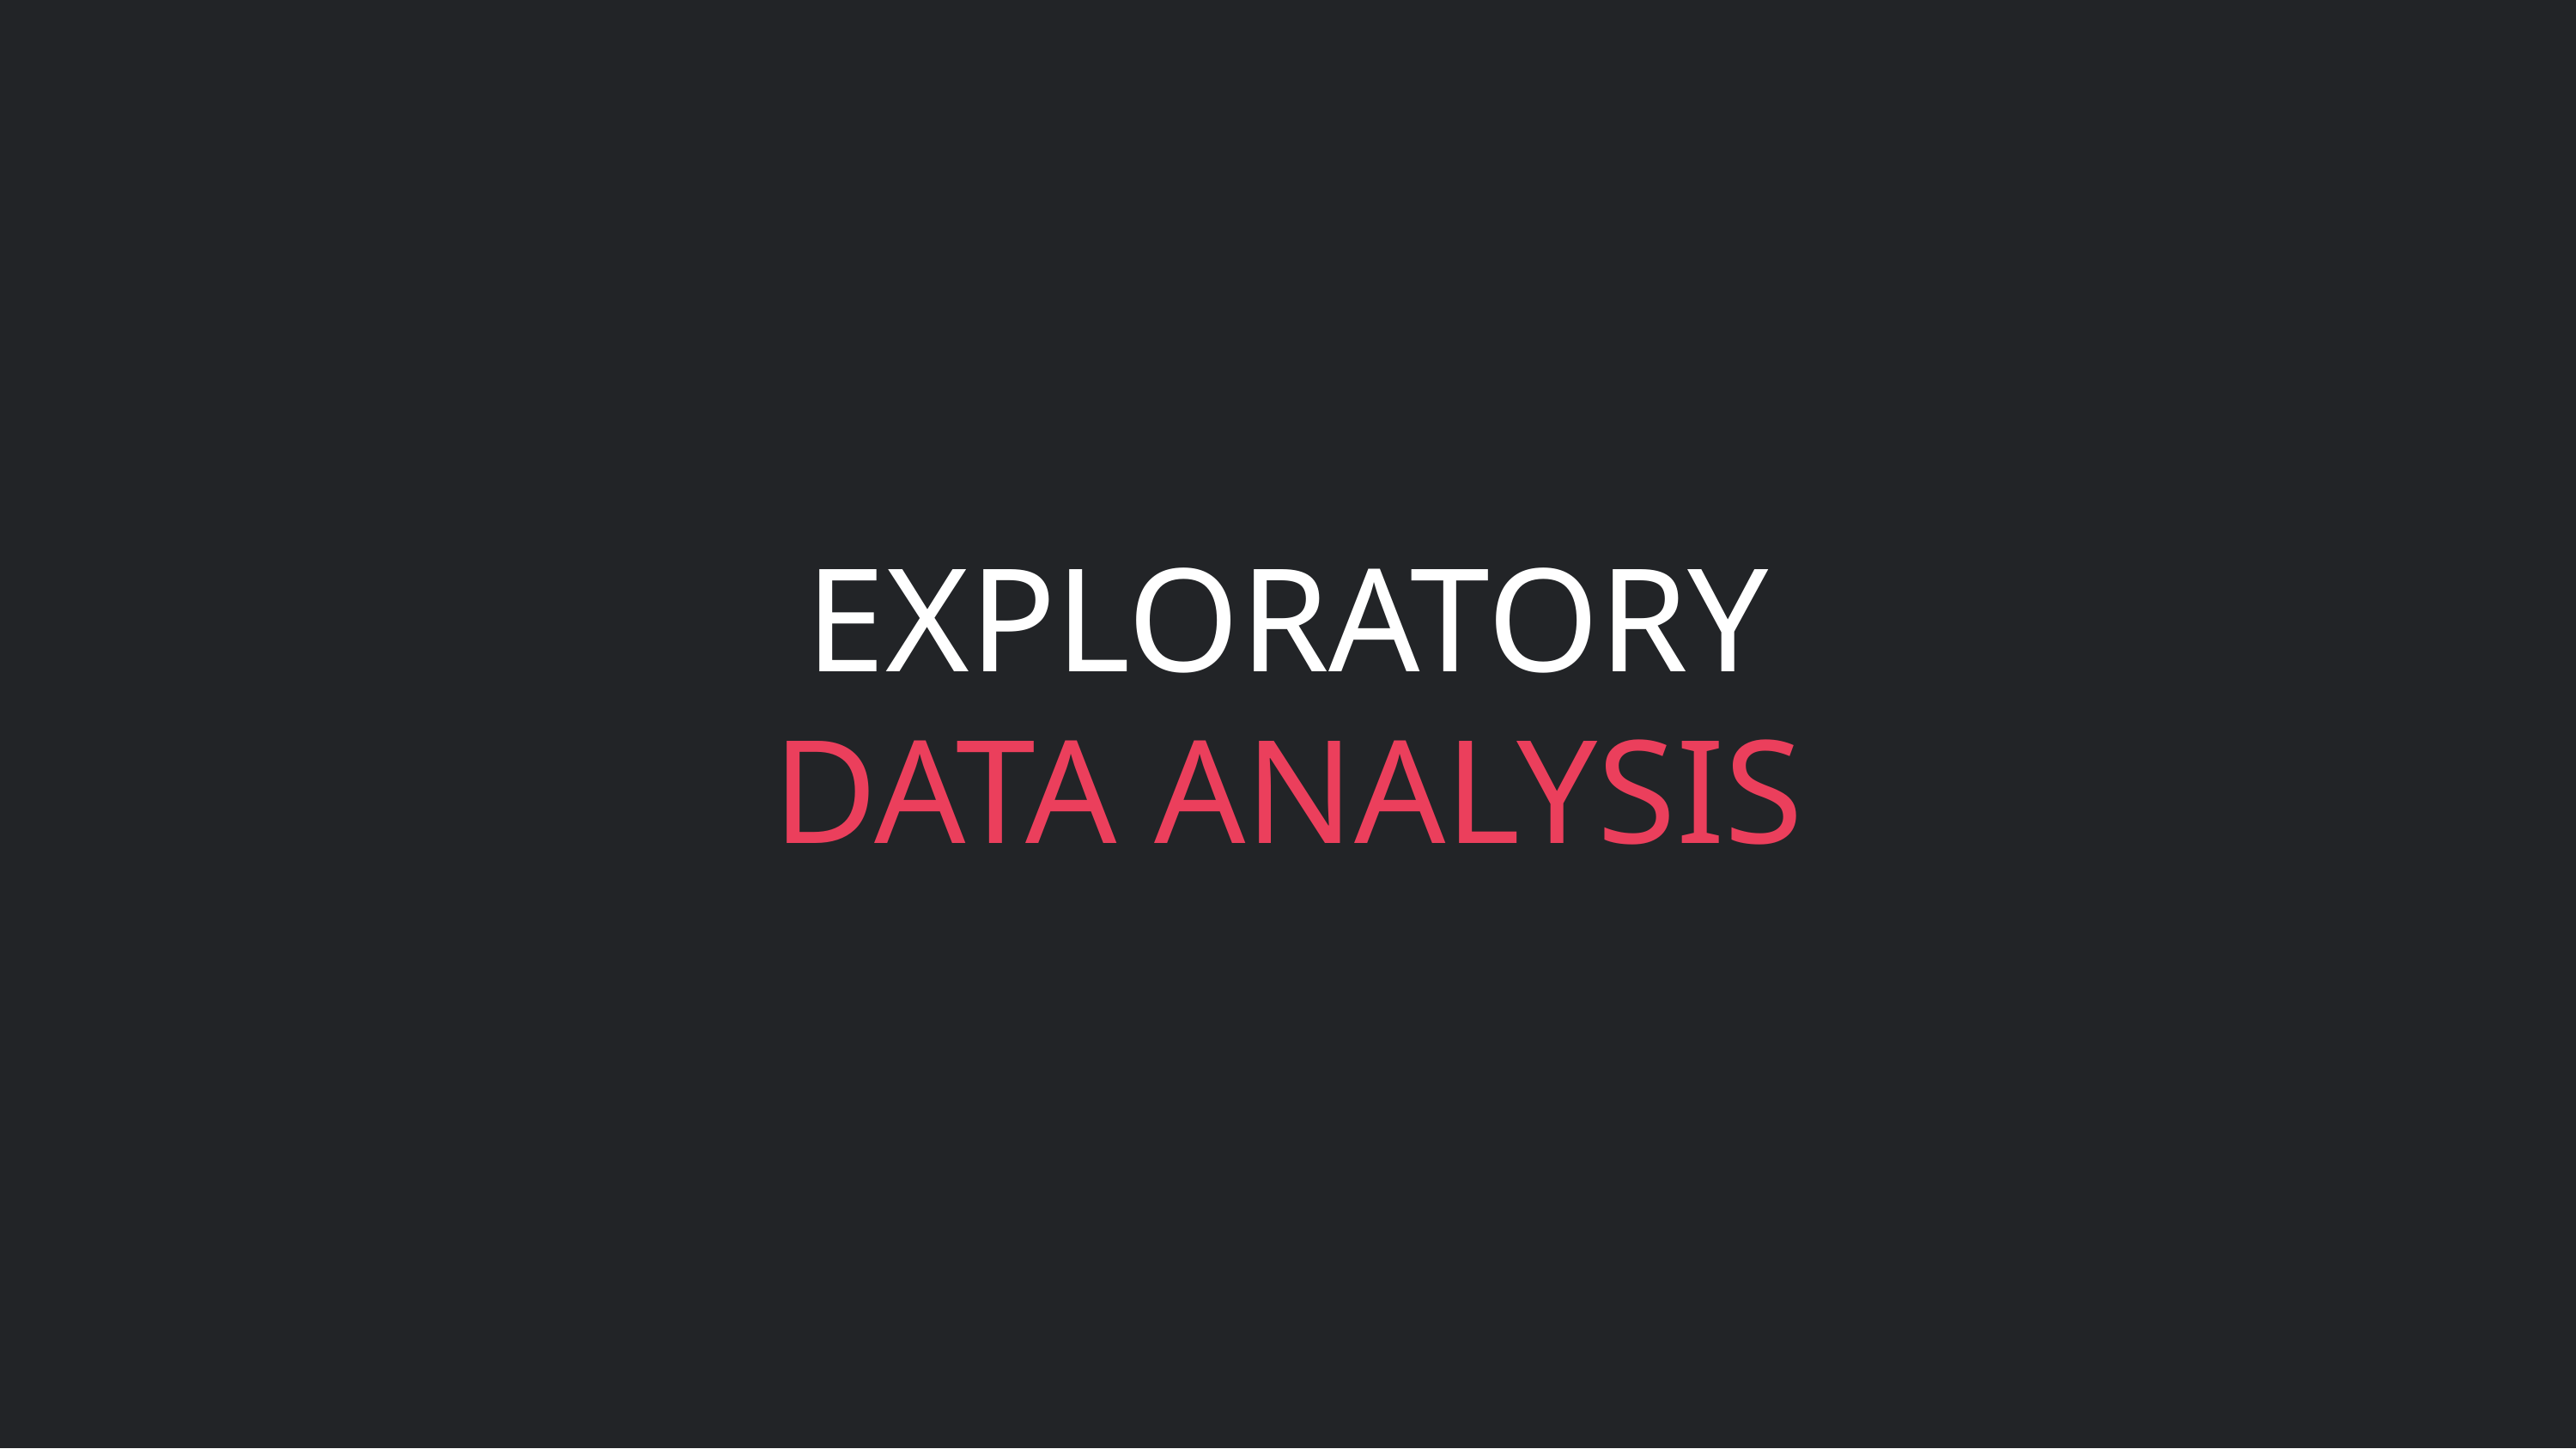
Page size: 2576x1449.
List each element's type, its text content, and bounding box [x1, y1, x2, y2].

title EXPLORATORY DATA ANALYSIS [629, 624, 1947, 777]
